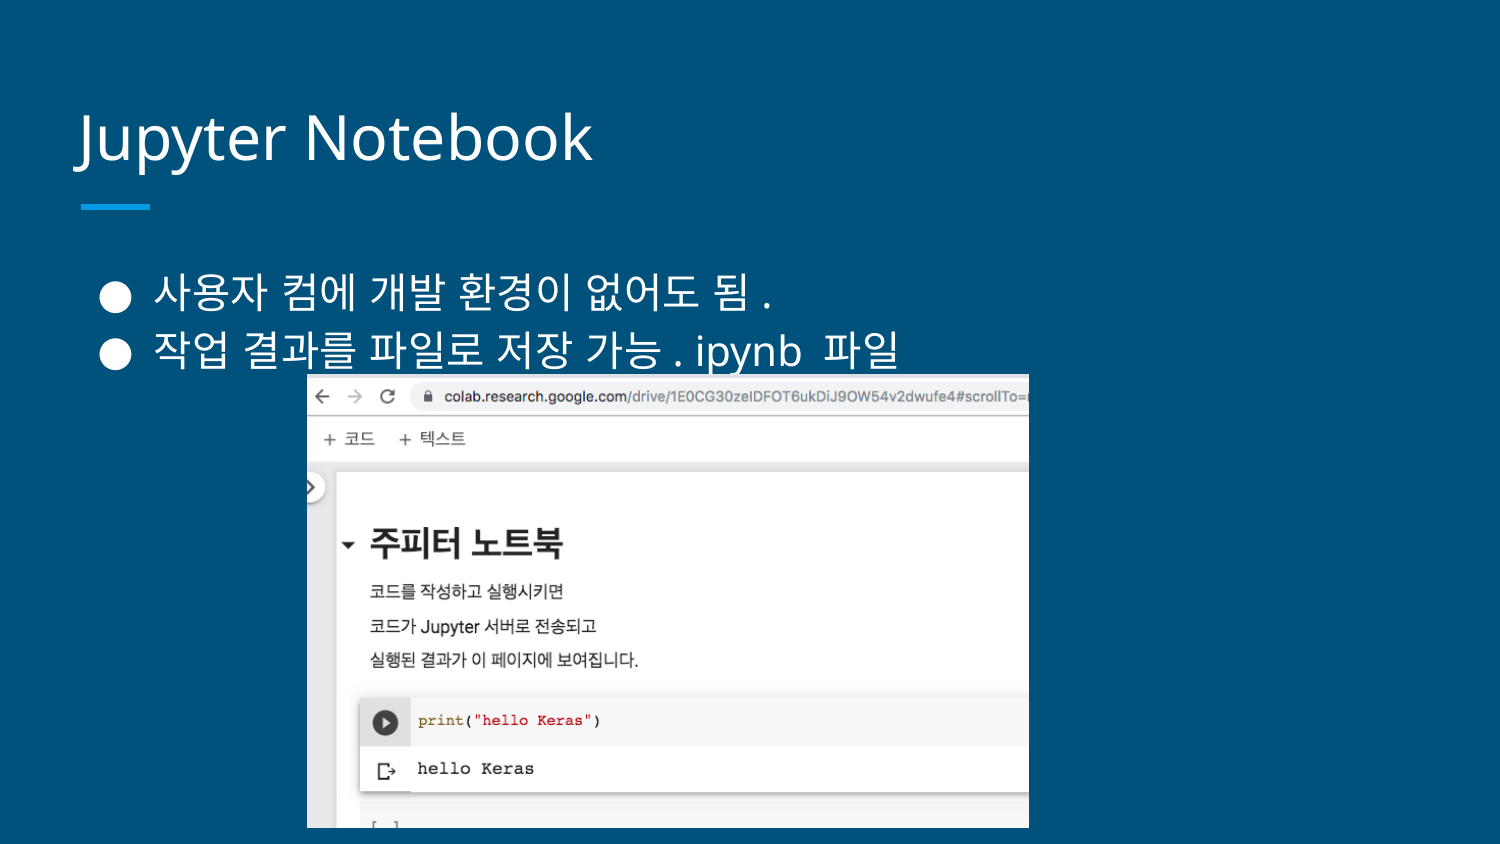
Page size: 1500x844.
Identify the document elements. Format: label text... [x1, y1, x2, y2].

list 사용자 컴에 개발 환경이 없어도 됨. 작업 결과를 파일로 저장 가능. ipynb 파일 [63, 244, 1437, 750]
picture [308, 374, 1028, 827]
title Jupyter Notebook [63, 75, 1437, 188]
